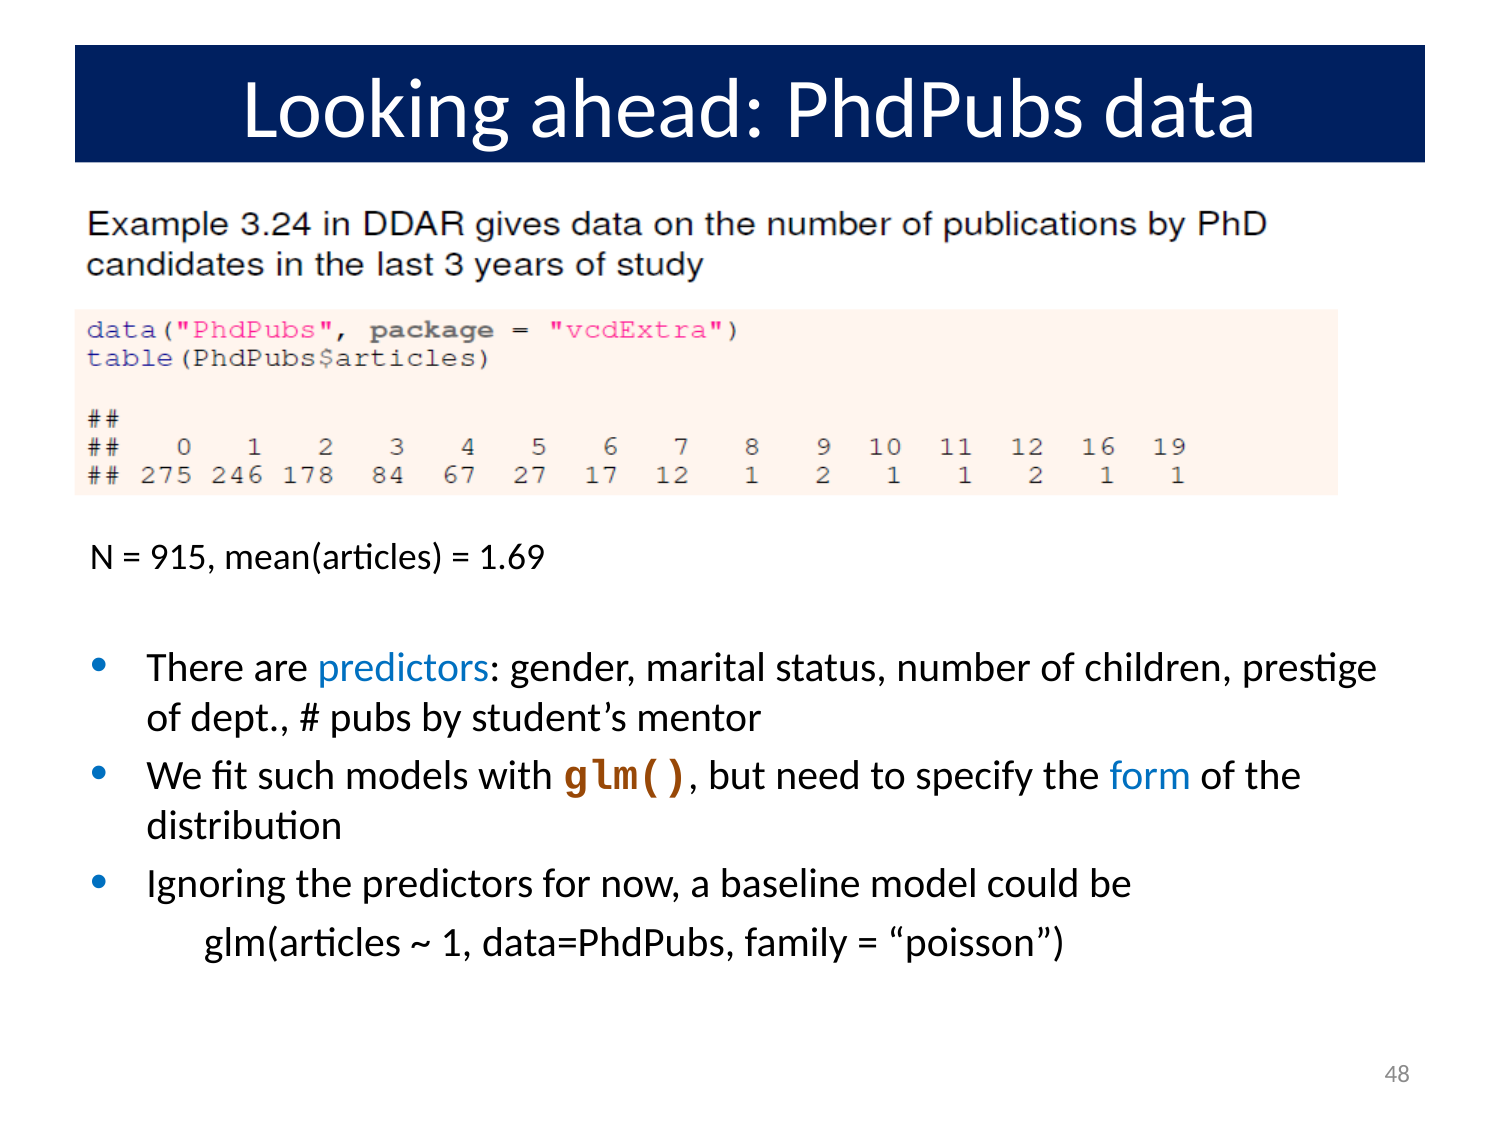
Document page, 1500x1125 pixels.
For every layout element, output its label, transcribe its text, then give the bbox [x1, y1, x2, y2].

list There are predictors: gender, marital status, number of children, prestige of dept., # pubs by student’s mentor We fit such models with glm(), but need to specify the form of the distribution Ignoring the predictors for now, a baseline model could be glm(articles ~ 1, data=PhdPubs, family = “poisson”) [75, 631, 1425, 1050]
slide_number 48 [1074, 1042, 1425, 1103]
picture [72, 199, 1338, 498]
title Looking ahead: PhdPubs data [75, 45, 1425, 163]
text_box N = 915, mean(articles) = 1.69 [75, 524, 713, 585]
